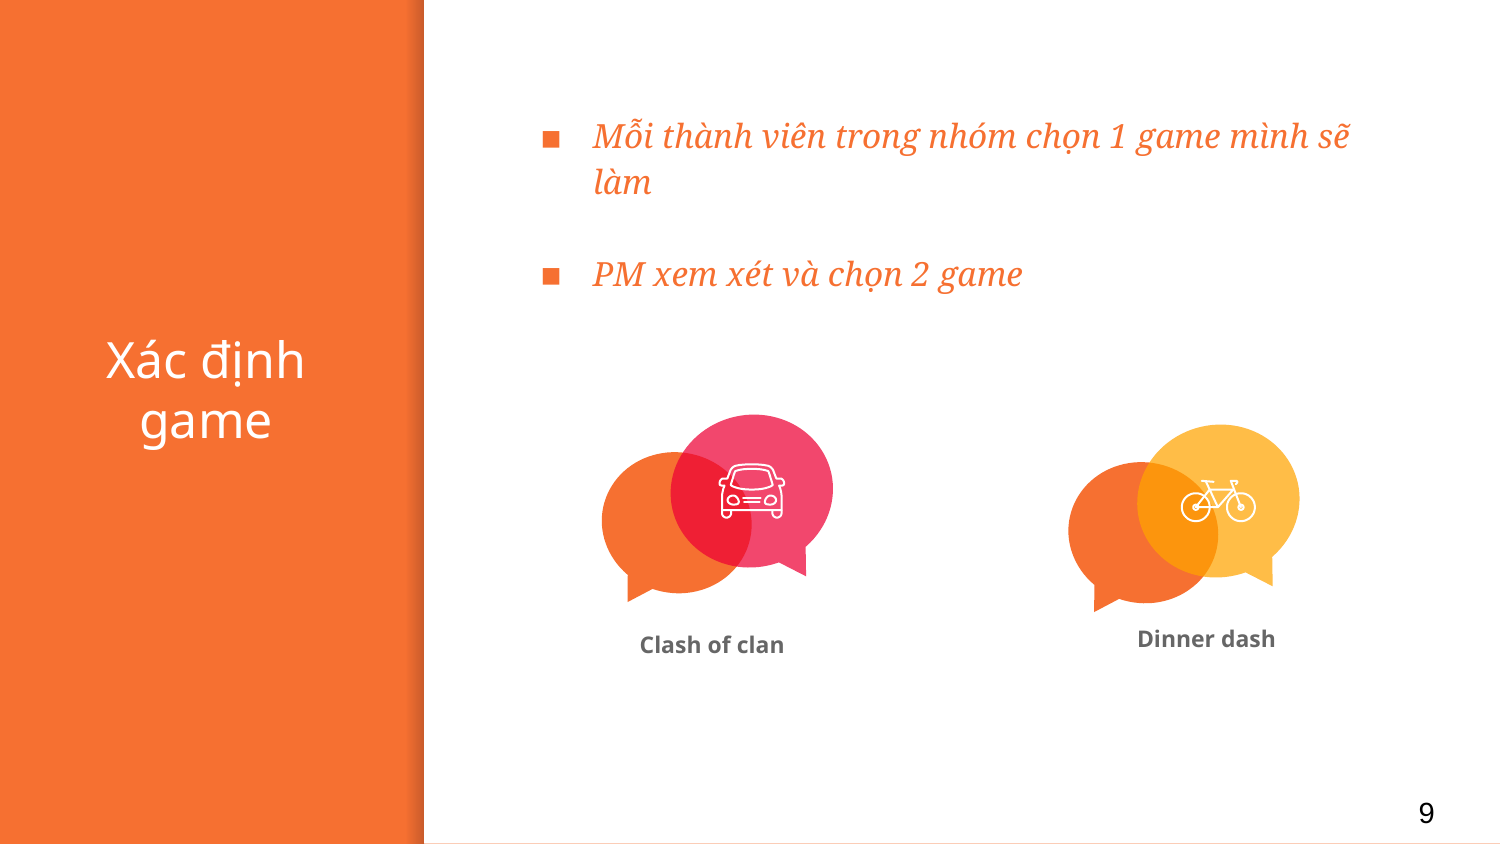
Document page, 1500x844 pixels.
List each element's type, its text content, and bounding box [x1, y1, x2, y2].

list Dinner dash [1122, 605, 1500, 844]
list Clash of clan [624, 611, 1072, 844]
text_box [719, 464, 785, 518]
text_box [601, 452, 737, 603]
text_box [1181, 480, 1256, 522]
title Xác định game [38, 313, 375, 748]
text_box [1068, 462, 1203, 613]
text_box [670, 414, 833, 577]
list Mỗi thành viên trong nhóm chọn 1 game mình sẽ làm PM xem xét và chọn 2 game [506, 94, 1425, 293]
text_box [1137, 424, 1300, 587]
